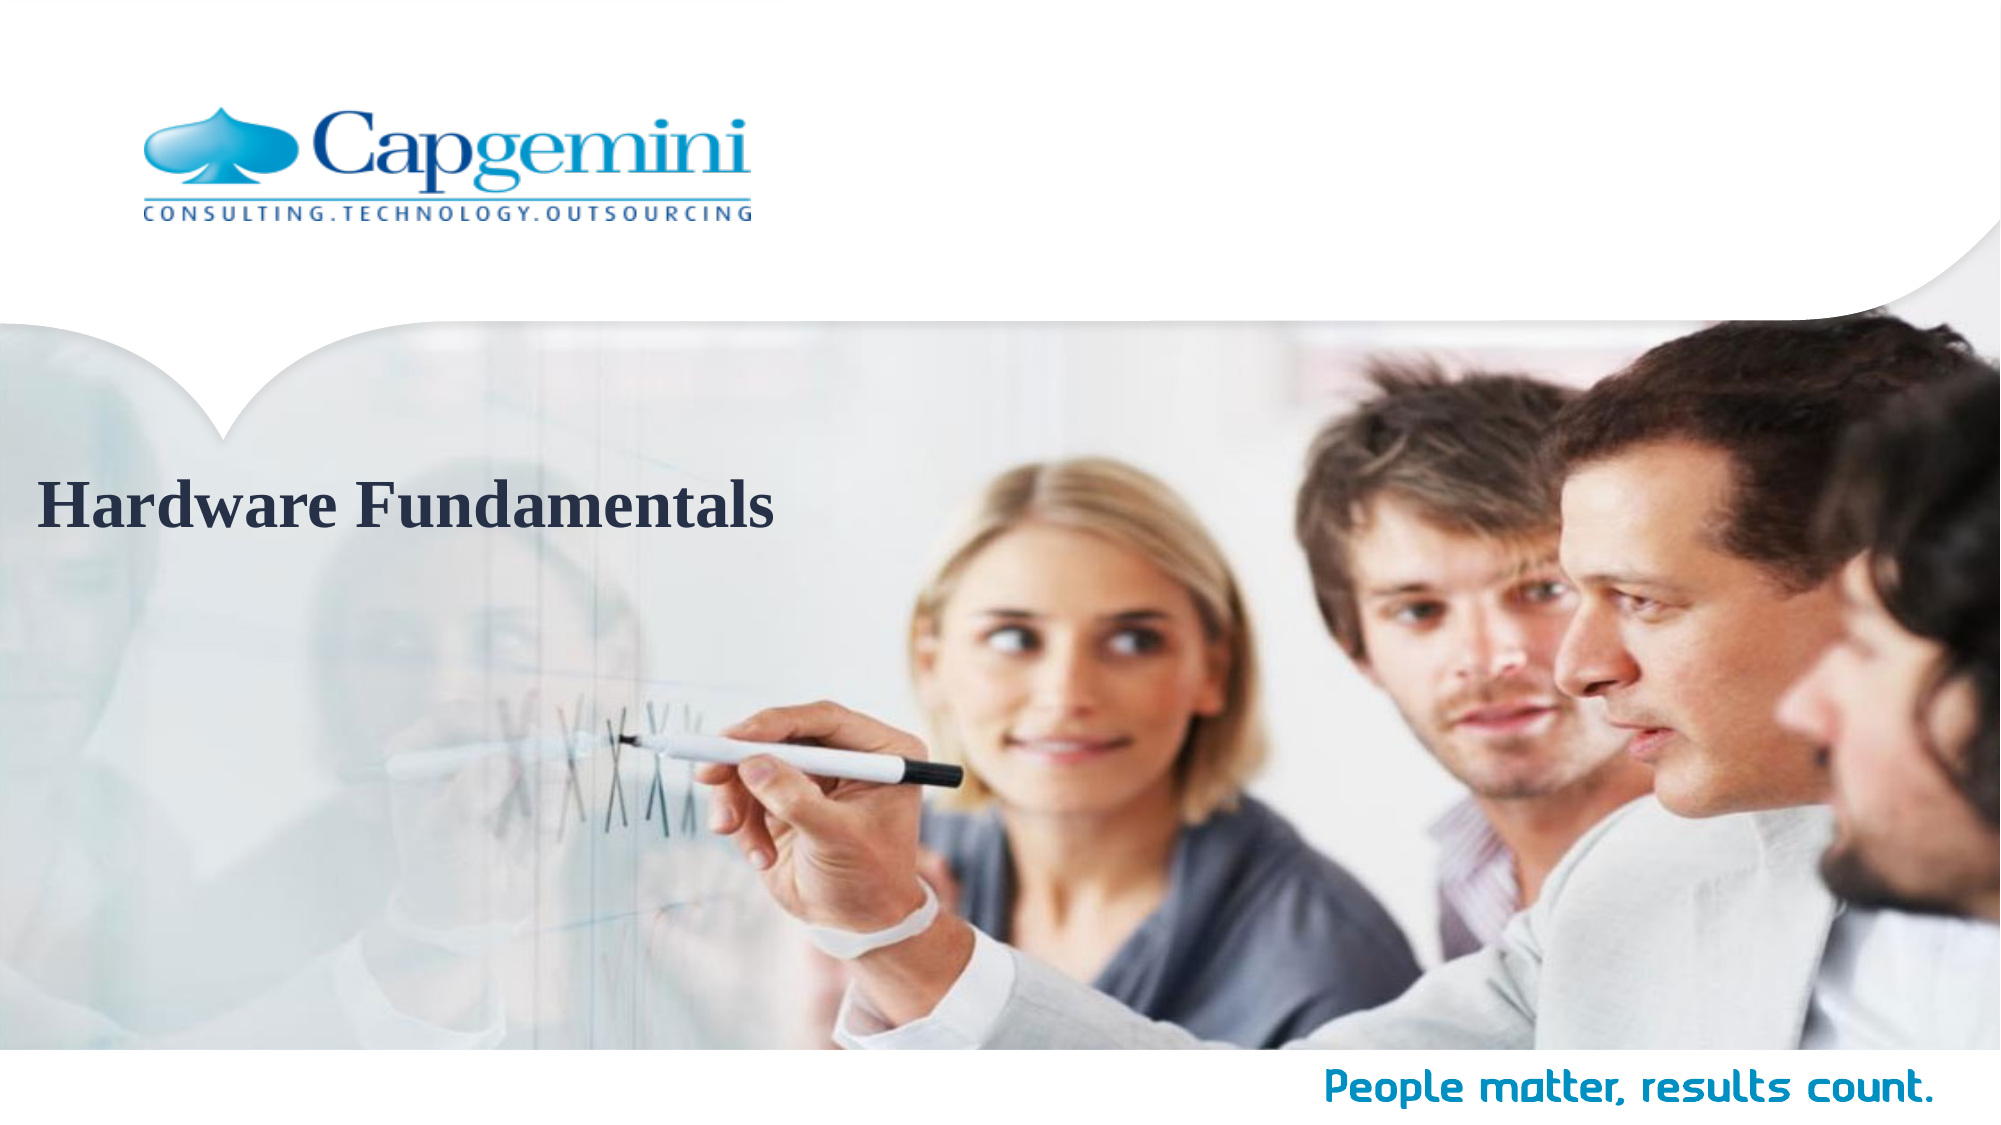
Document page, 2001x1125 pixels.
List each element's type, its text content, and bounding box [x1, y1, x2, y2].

picture [0, 223, 2000, 1049]
picture [144, 107, 751, 221]
title Hardware Fundamentals [0, 447, 917, 566]
